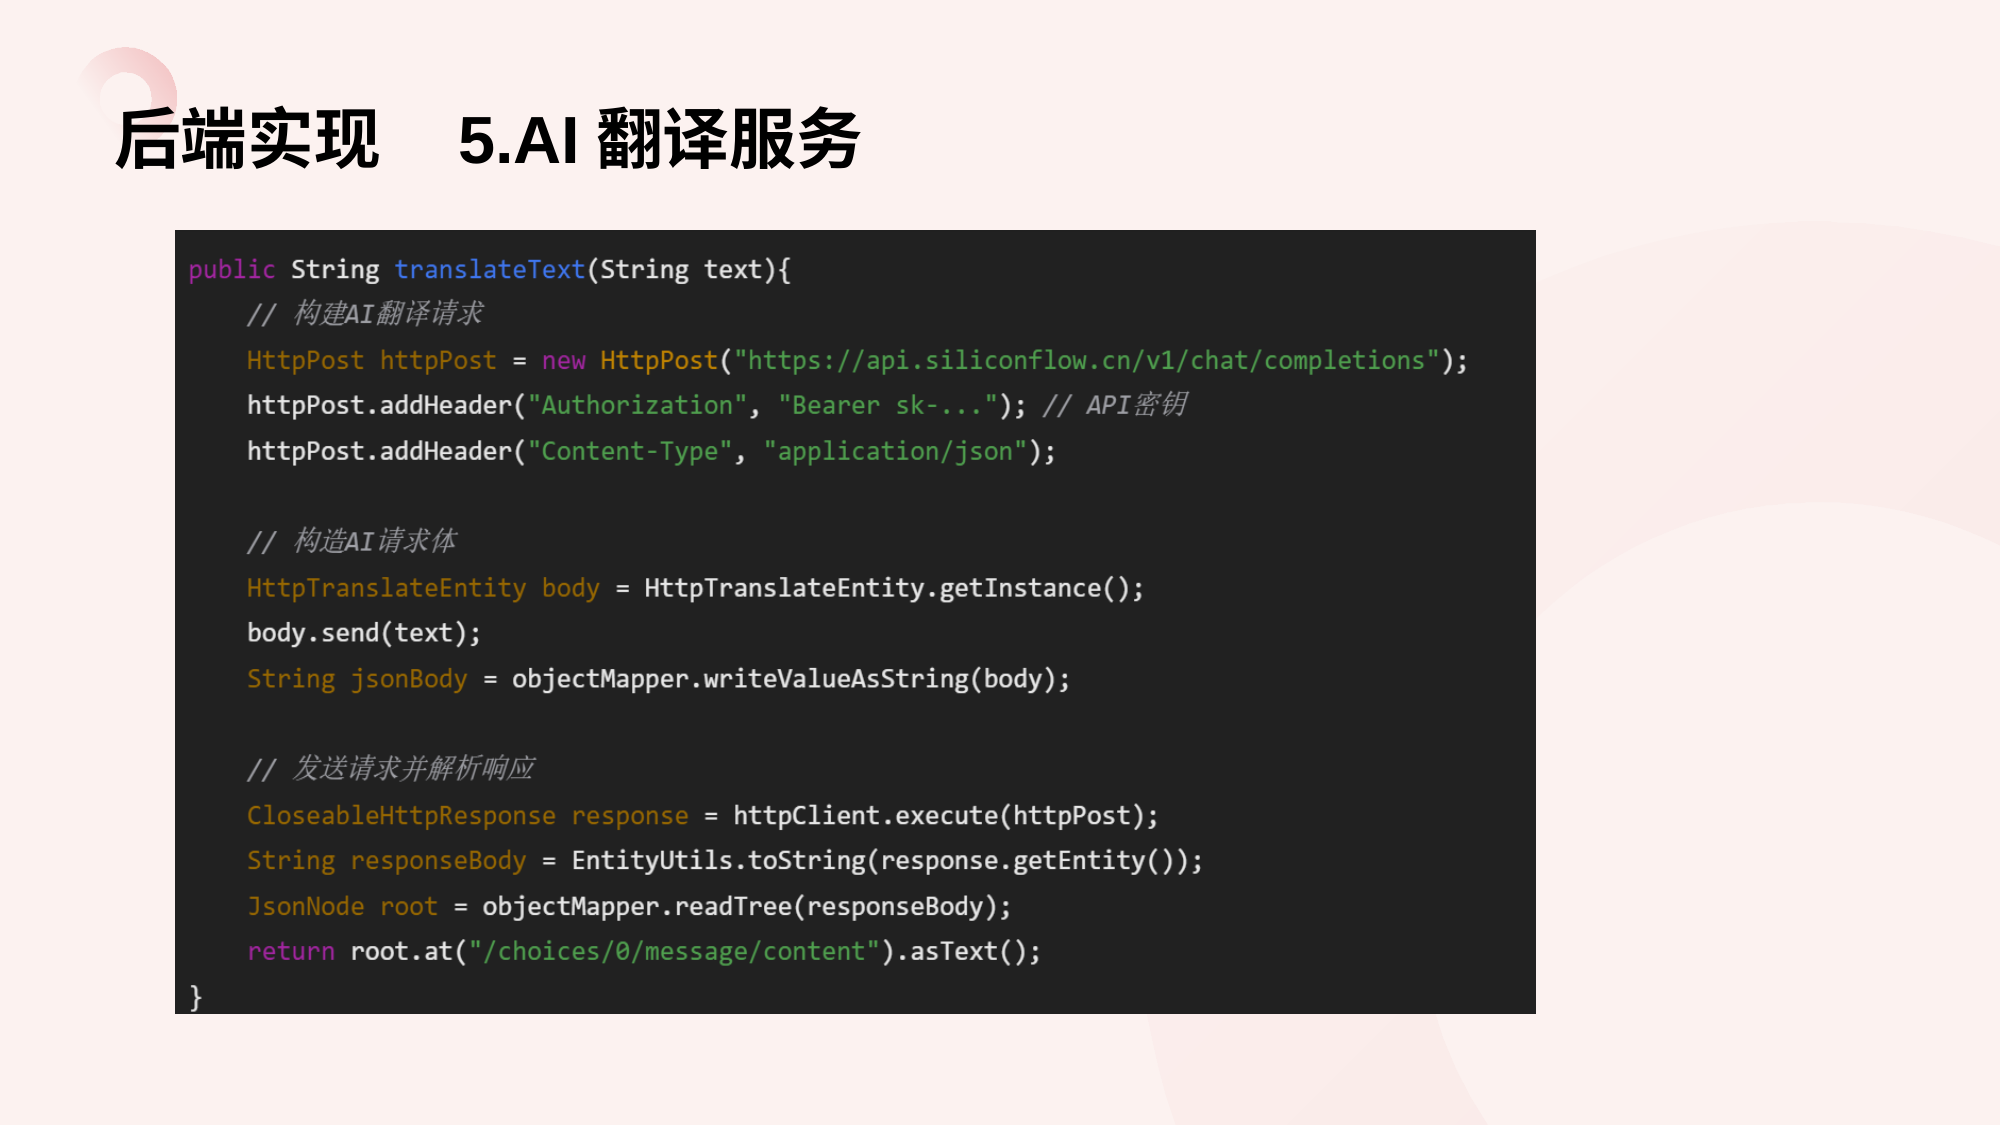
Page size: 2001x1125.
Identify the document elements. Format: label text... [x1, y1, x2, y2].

picture [175, 230, 1536, 1014]
title 后端实现 5.AI翻译服务 [114, 59, 1886, 178]
